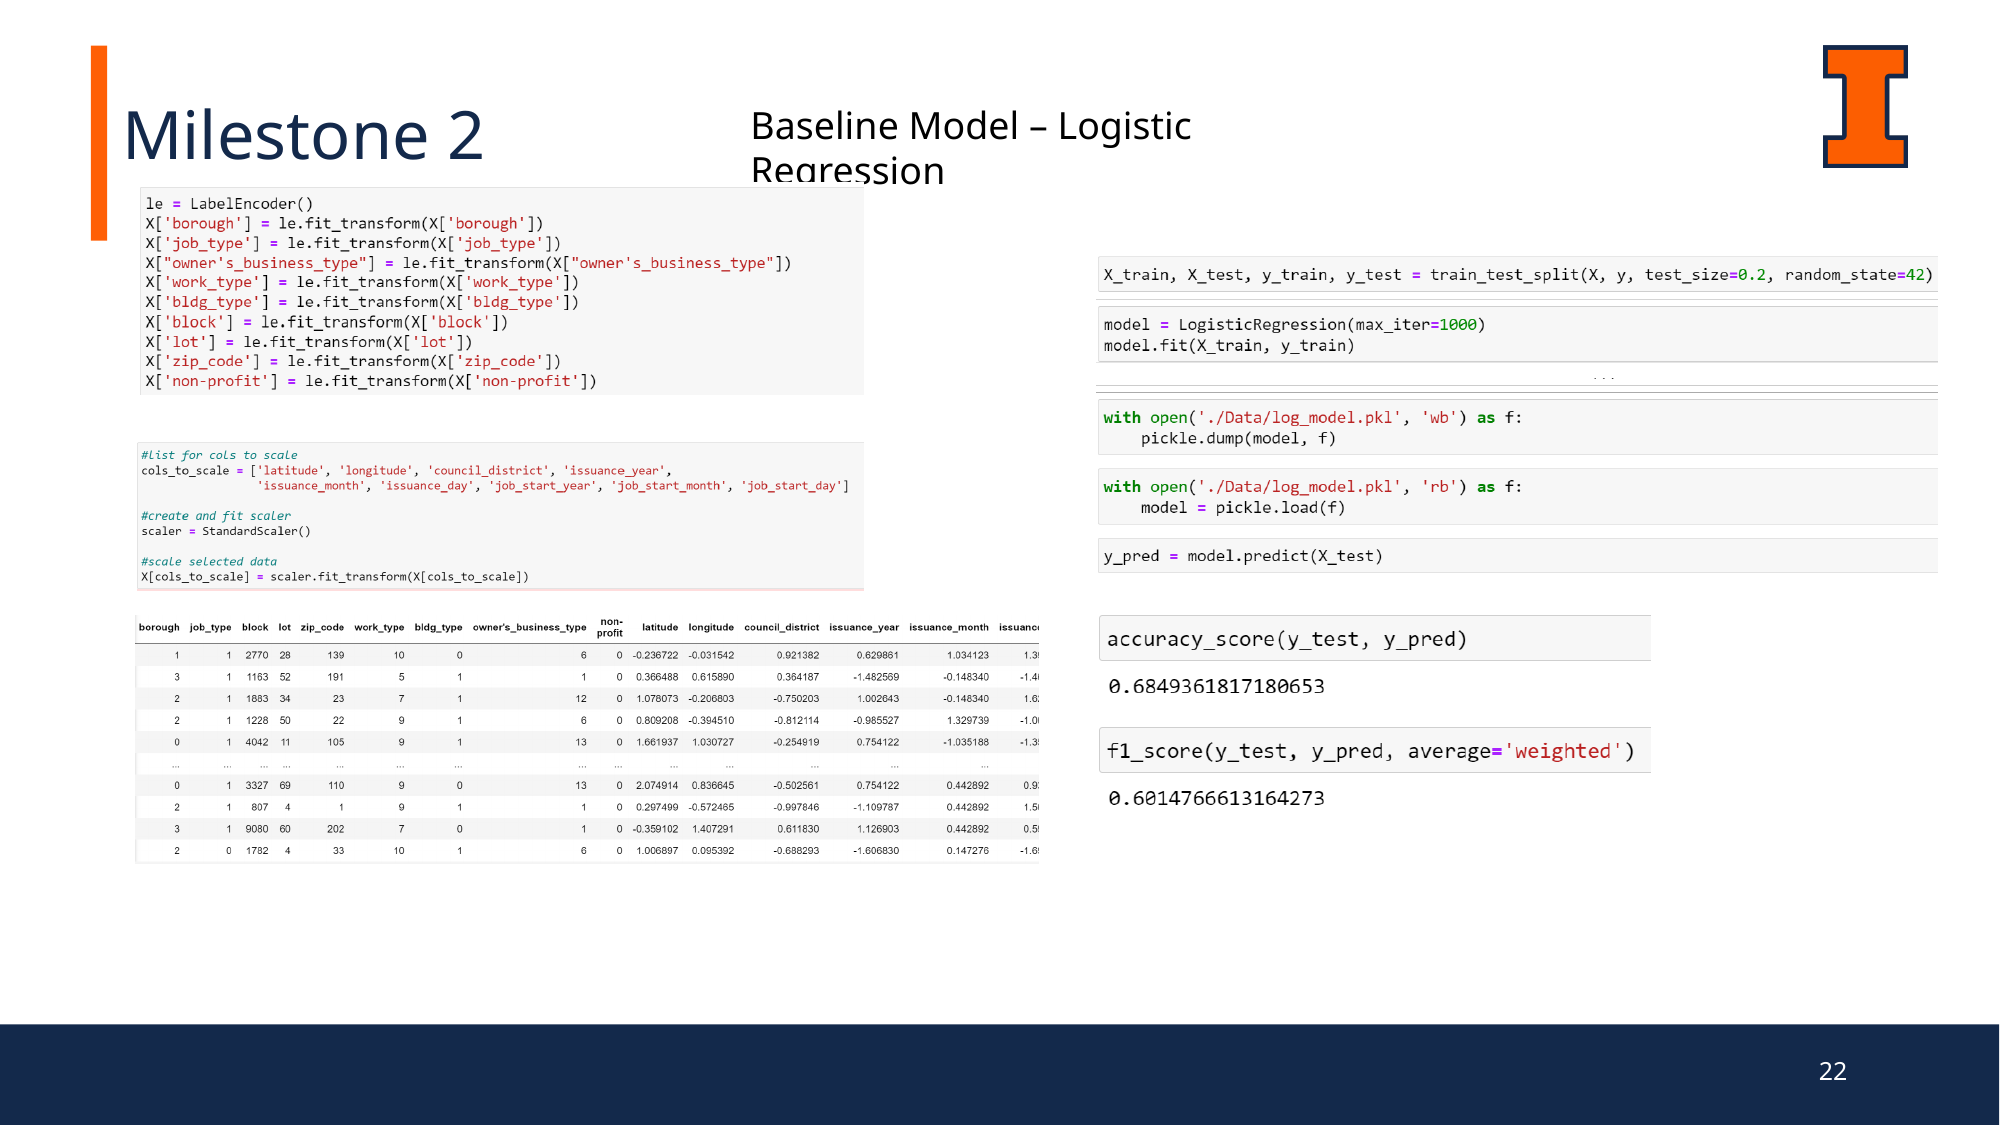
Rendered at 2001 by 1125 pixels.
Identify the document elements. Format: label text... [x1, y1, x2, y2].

text_box Baseline Model – Logistic Regression [735, 94, 1342, 199]
picture [1096, 615, 1651, 829]
slide_number 22 [1412, 1042, 1863, 1103]
picture [135, 182, 864, 395]
picture [135, 615, 1039, 864]
picture [135, 441, 864, 591]
picture [1823, 45, 1908, 168]
picture [1096, 254, 1938, 579]
list Milestone 2 [107, 45, 1809, 241]
